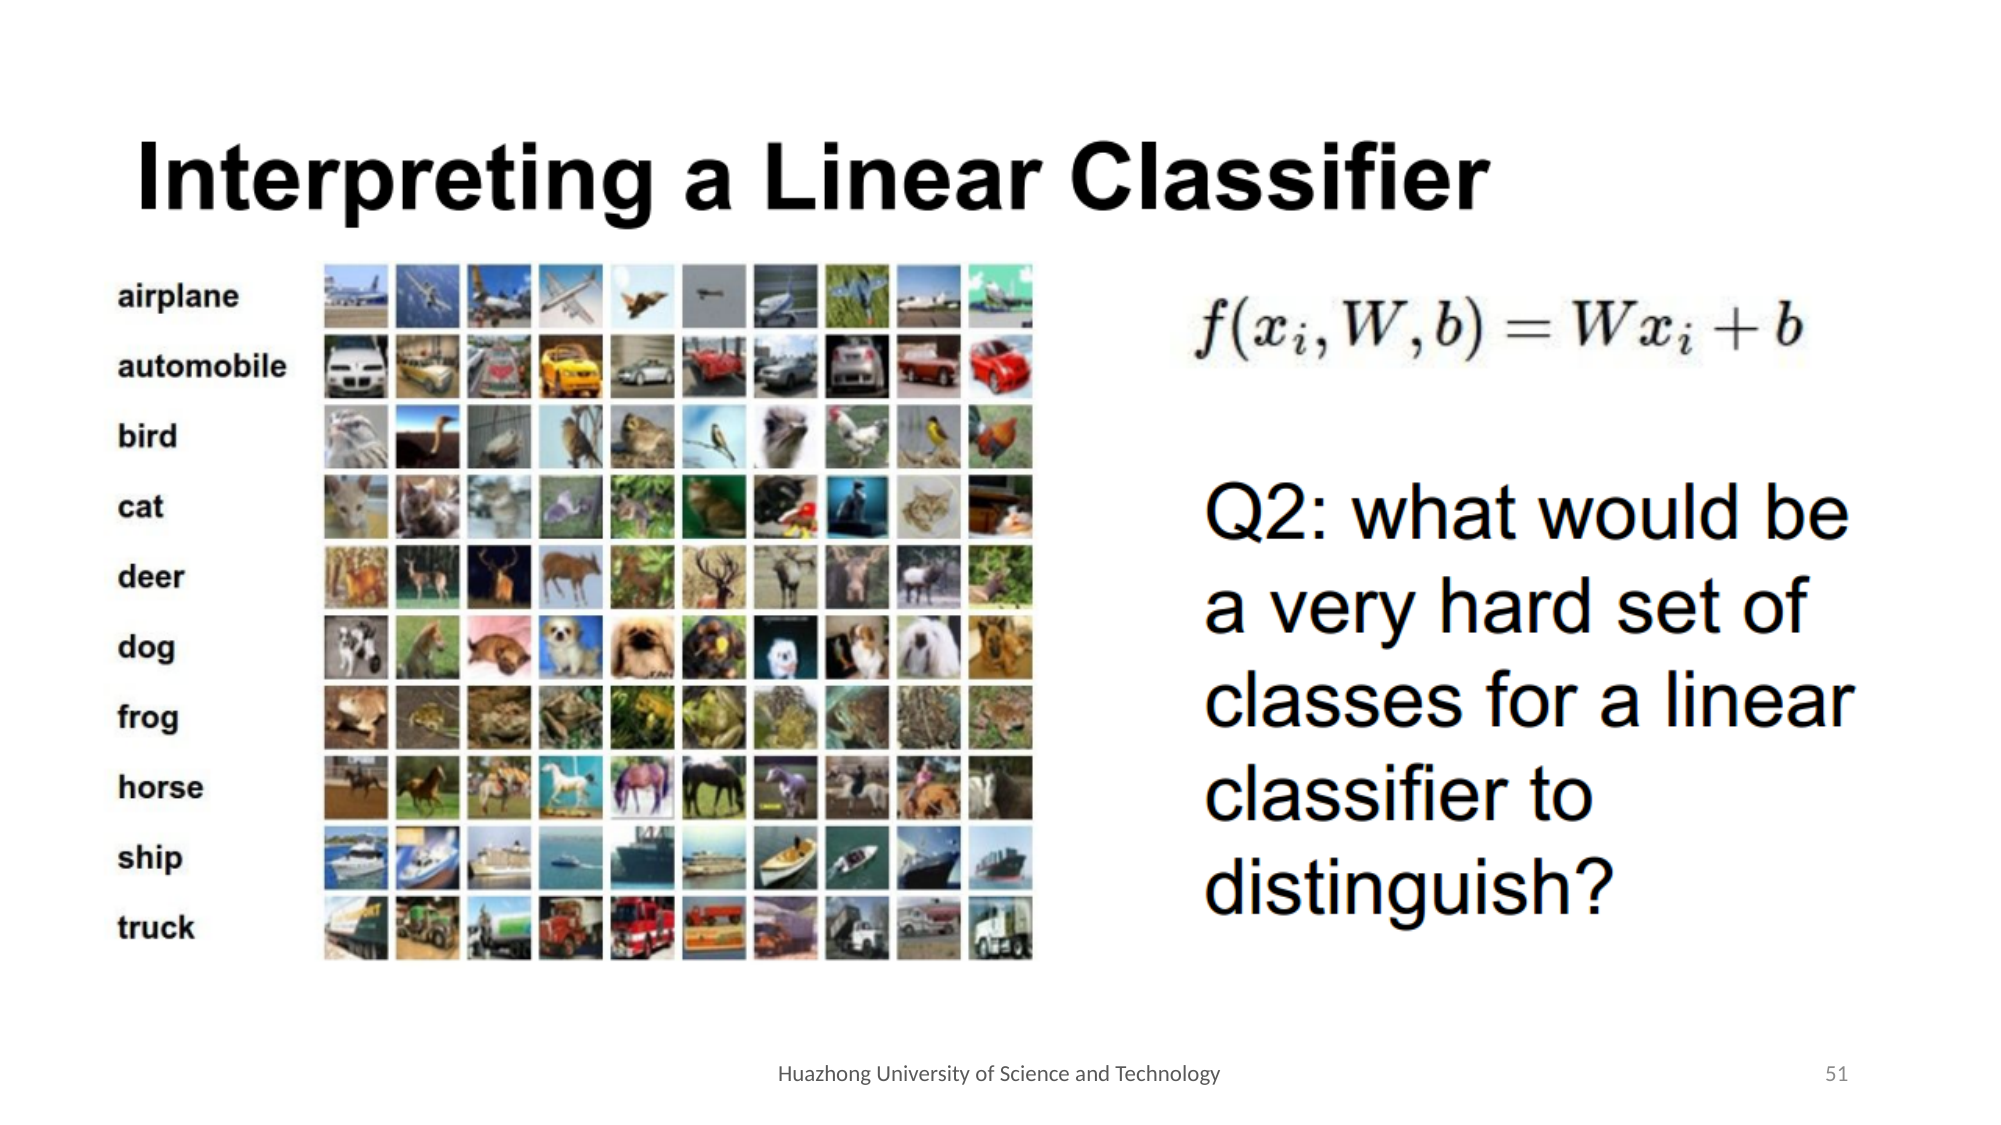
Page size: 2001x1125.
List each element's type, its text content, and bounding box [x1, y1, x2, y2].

slide_number 51 [1413, 1042, 1864, 1103]
footer Huazhong University of Science and Technology [662, 1042, 1338, 1103]
picture [67, 92, 1933, 1033]
